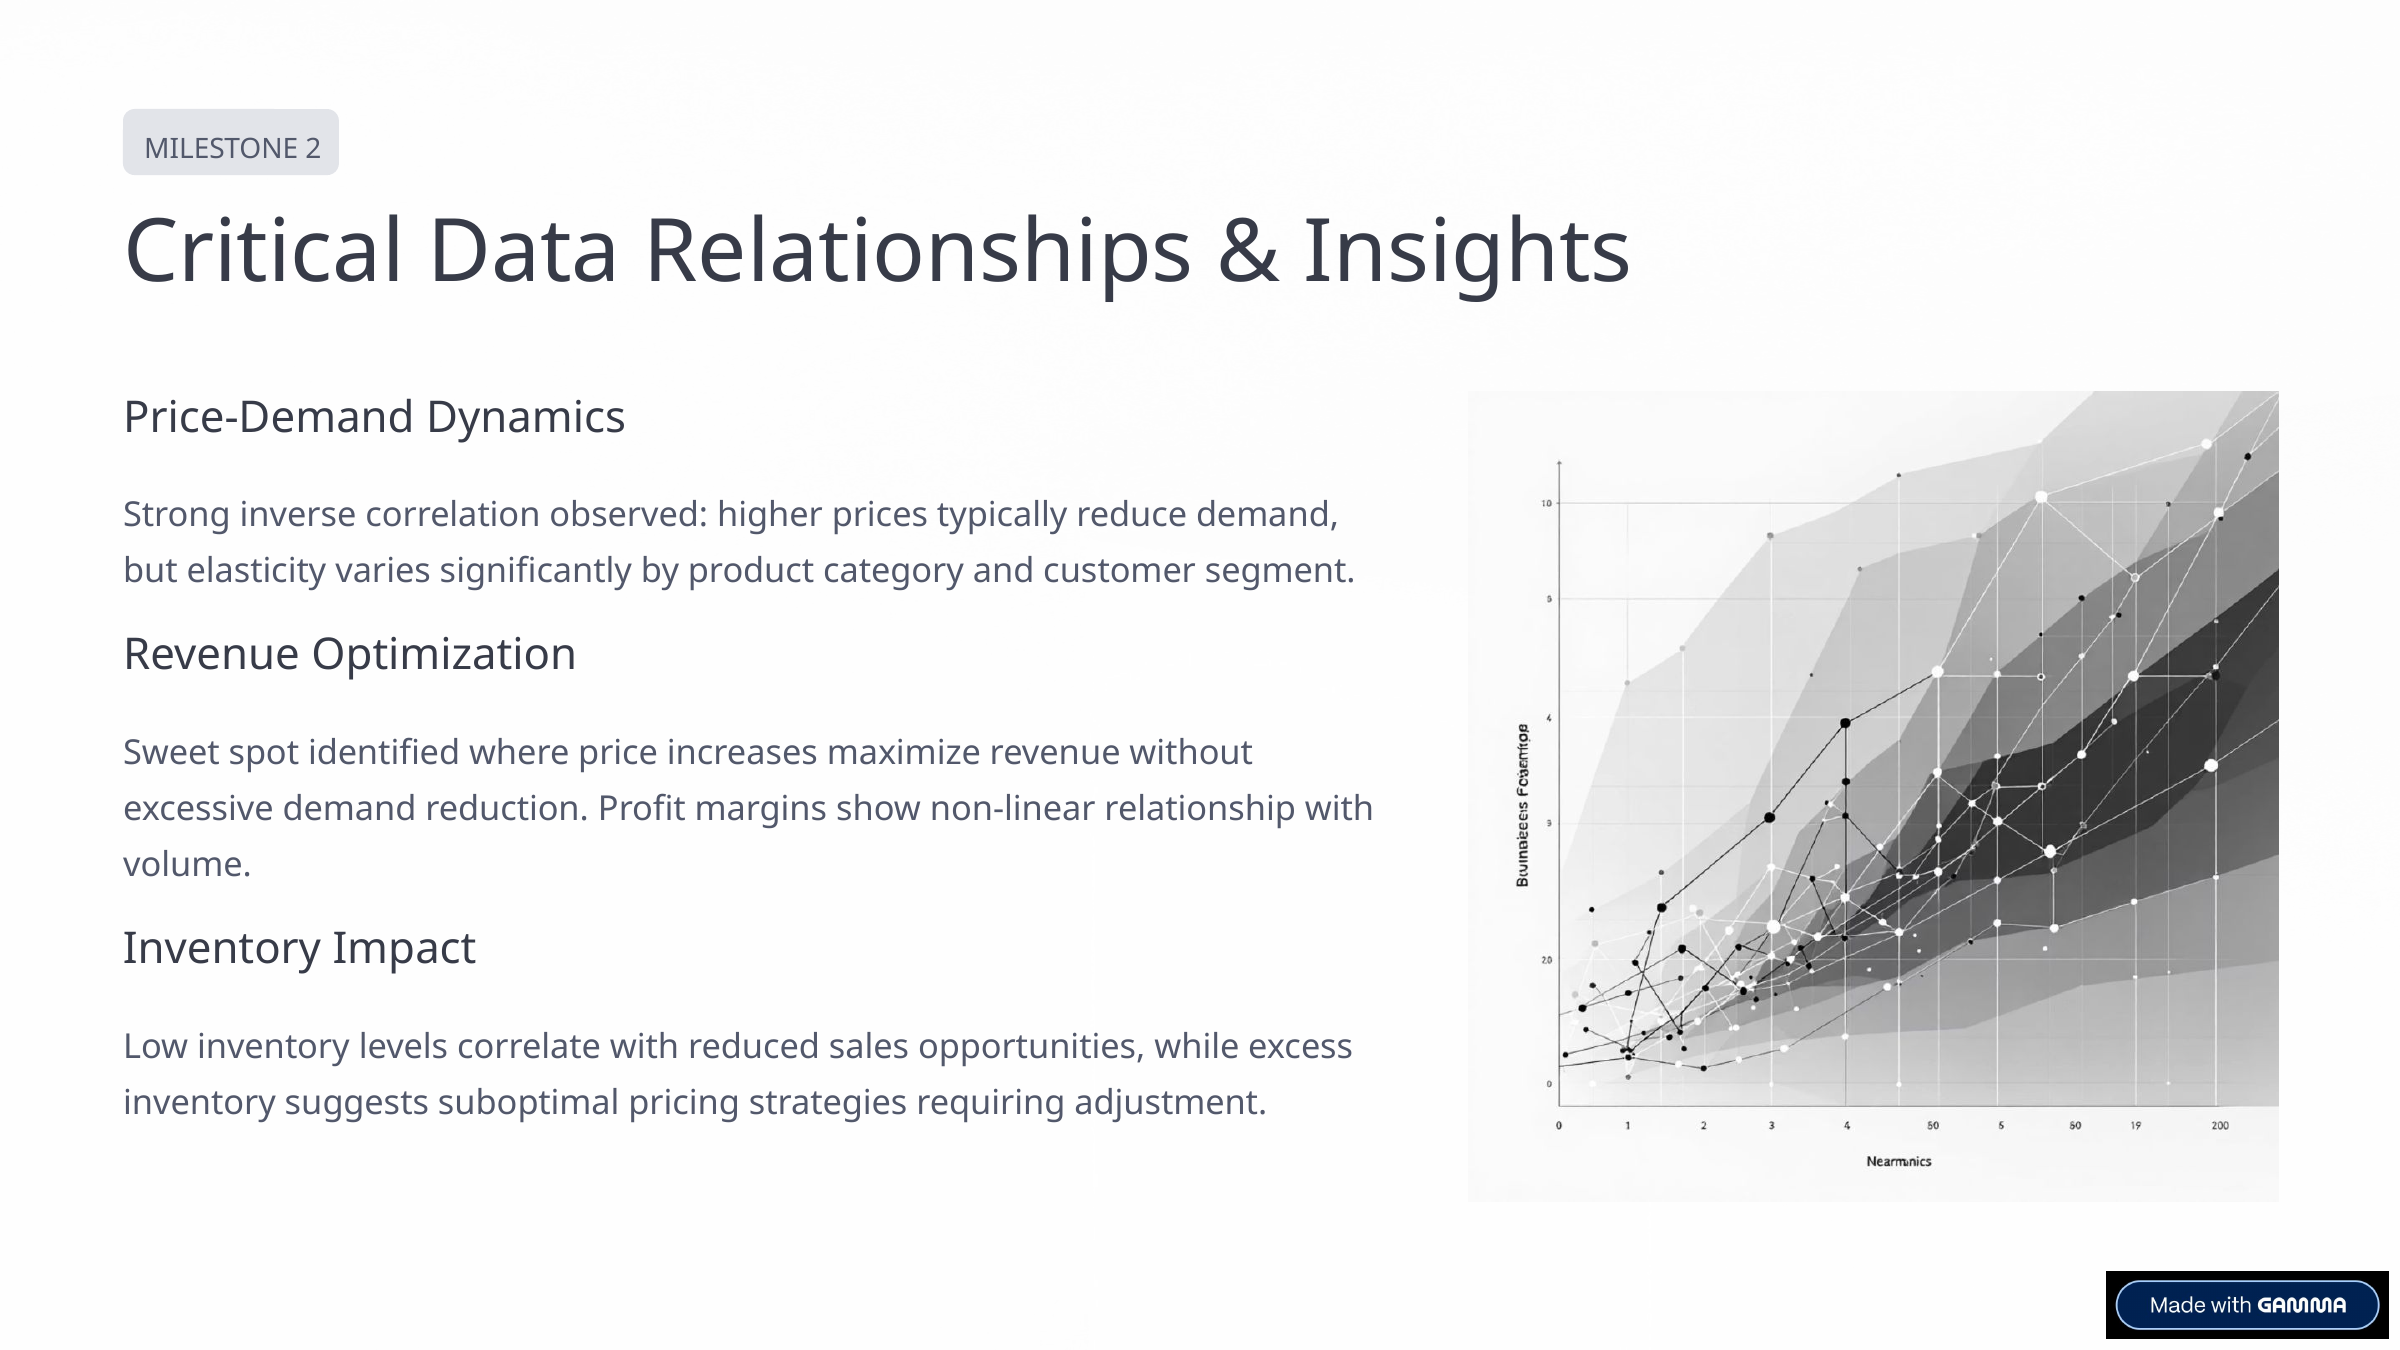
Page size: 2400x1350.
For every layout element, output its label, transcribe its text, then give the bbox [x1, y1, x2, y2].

text_box [122, 108, 339, 176]
picture [1468, 391, 2279, 1202]
text_box Sweet spot identified where price increases maximize revenue without excessive demand reduction. Profit margins show non-linear relationship with volume. [123, 714, 1382, 884]
text_box Low inventory levels correlate with reduced sales opportunities, while excess inventory suggests suboptimal pricing strategies requiring adjustment. [123, 1008, 1382, 1122]
text_box Strong inverse correlation observed: higher prices typically reduce demand, but elasticity varies significantly by product category and customer segment. [123, 476, 1382, 590]
text_box MILESTONE 2 [144, 119, 318, 165]
text_box Inventory Impact [123, 918, 563, 974]
text_box Revenue Optimization [123, 624, 594, 680]
picture [2106, 1271, 2389, 1339]
text_box Price-Demand Dynamics [123, 386, 658, 442]
text_box Critical Data Relationships & Insights [123, 189, 1705, 299]
